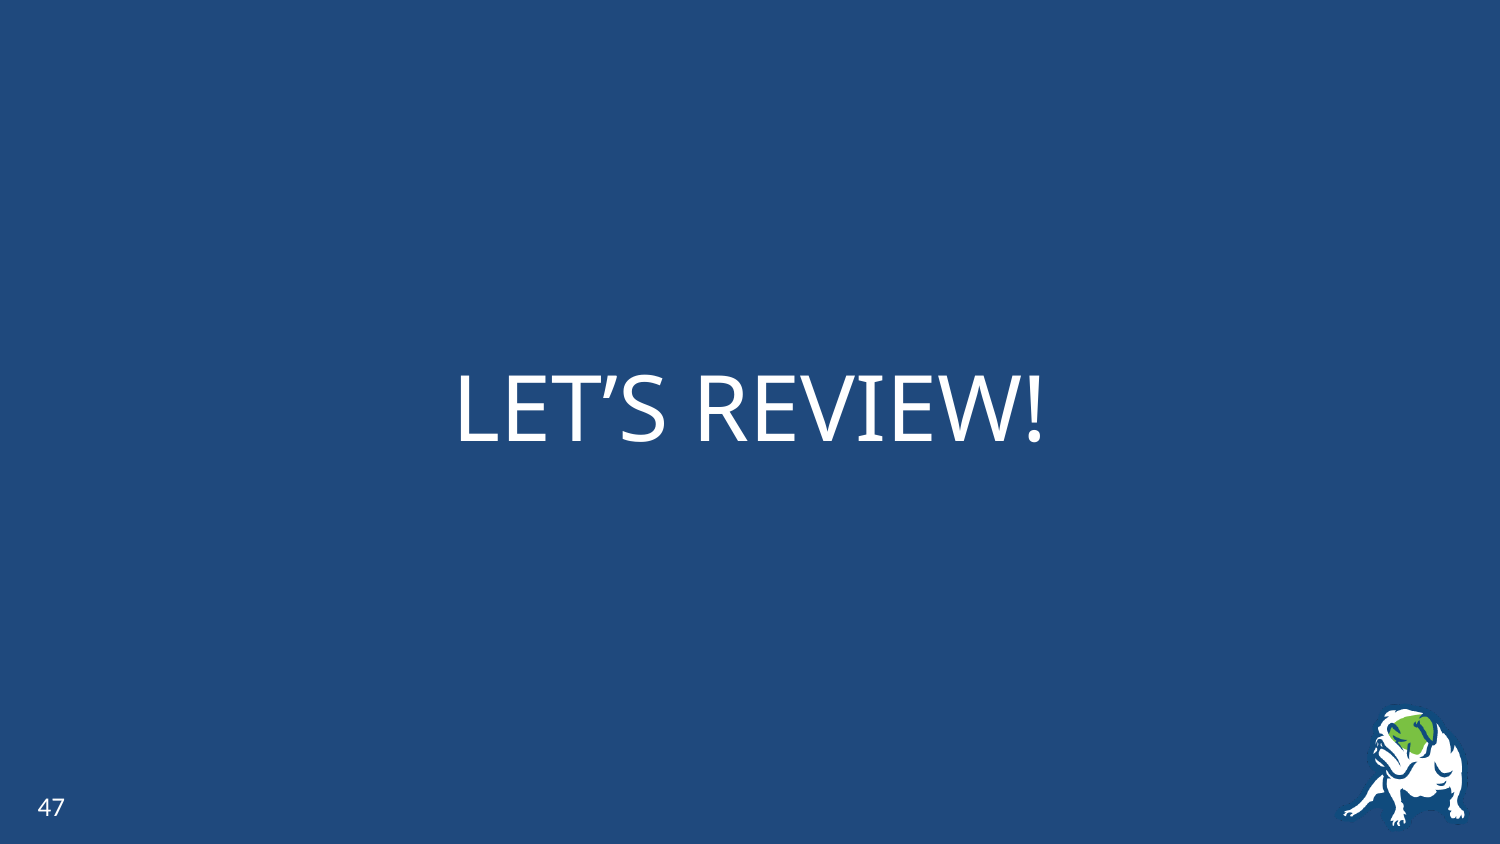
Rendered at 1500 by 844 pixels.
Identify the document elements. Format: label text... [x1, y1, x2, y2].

slide_number 47 [22, 773, 113, 839]
title LET’S REVIEW! [75, 334, 1425, 475]
picture [1334, 700, 1470, 835]
